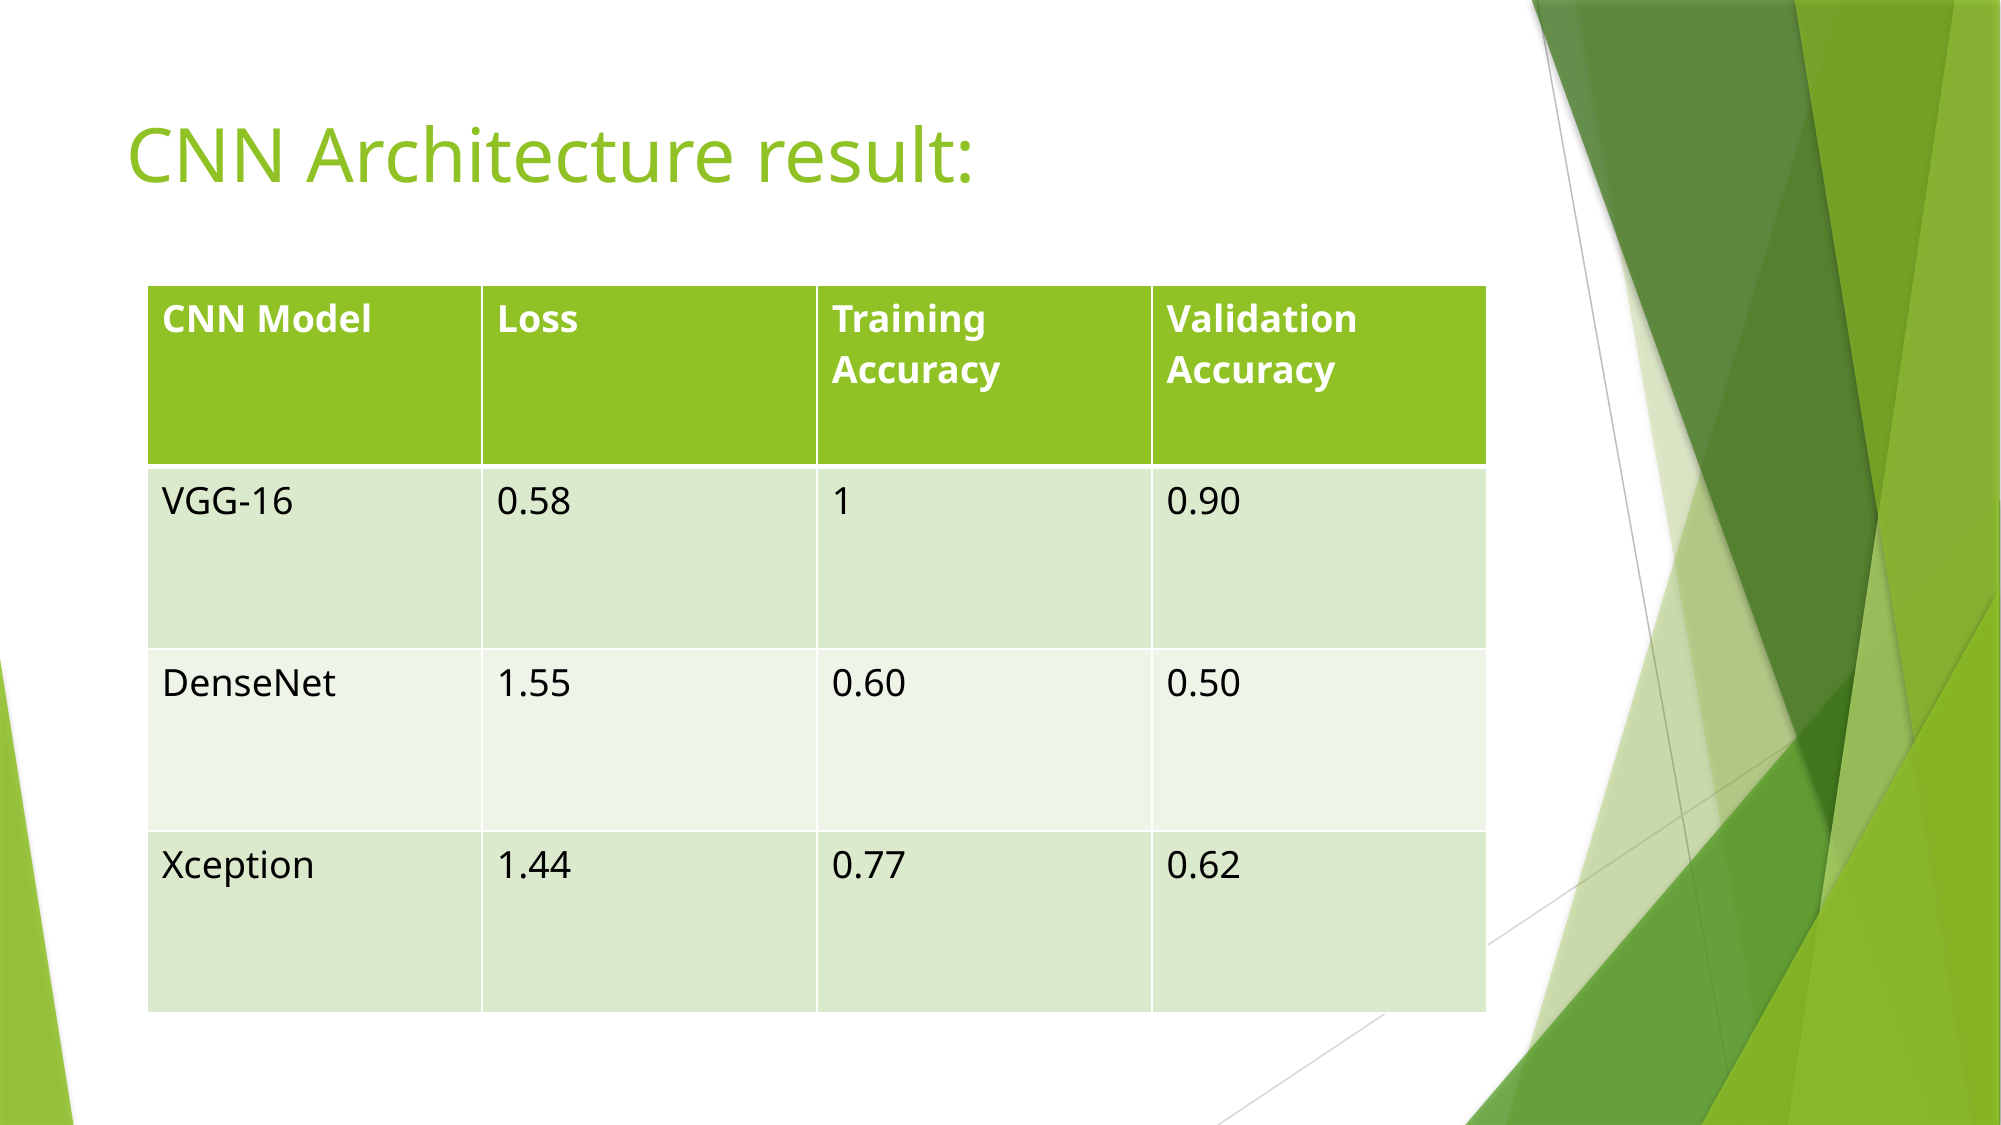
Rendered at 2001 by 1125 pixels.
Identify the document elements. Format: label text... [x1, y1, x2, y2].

table_cell VGG-16 [148, 469, 481, 648]
table_cell 0.58 [483, 469, 816, 648]
title CNN Architecture result: [111, 99, 1522, 317]
table_cell 1 [818, 469, 1151, 648]
table_cell 1.44 [483, 832, 816, 1012]
table_header CNN Model [148, 286, 481, 464]
table_cell 0.90 [1153, 469, 1486, 648]
table_cell 1.55 [483, 650, 816, 830]
table_header Validation Accuracy [1153, 286, 1486, 464]
table_cell 0.60 [818, 650, 1151, 830]
table_cell Xception [148, 832, 481, 1012]
table_cell 0.62 [1153, 832, 1486, 1012]
table_cell DenseNet [148, 650, 481, 830]
table_cell 0.50 [1153, 650, 1486, 830]
table_header Loss [483, 286, 816, 464]
table_header Training Accuracy [818, 286, 1151, 464]
table_cell 0.77 [818, 832, 1151, 1012]
